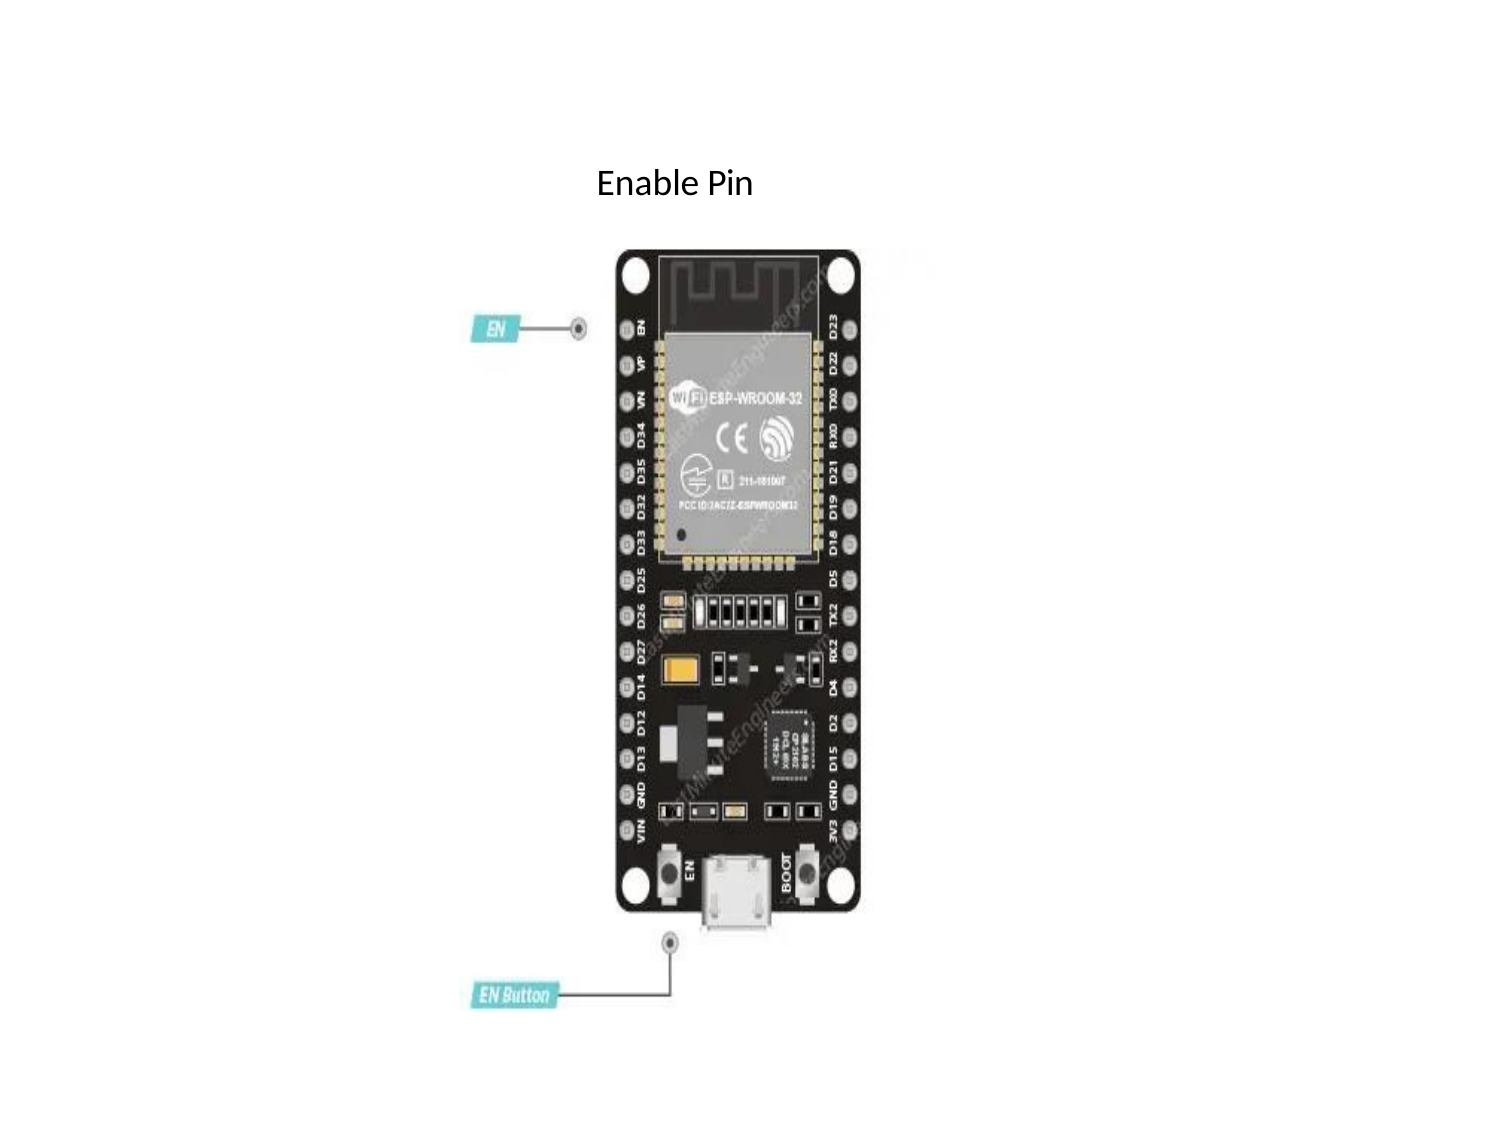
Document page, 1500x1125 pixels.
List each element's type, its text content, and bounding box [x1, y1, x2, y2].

title Enable Pin [75, 7, 1425, 274]
picture [459, 248, 937, 1011]
